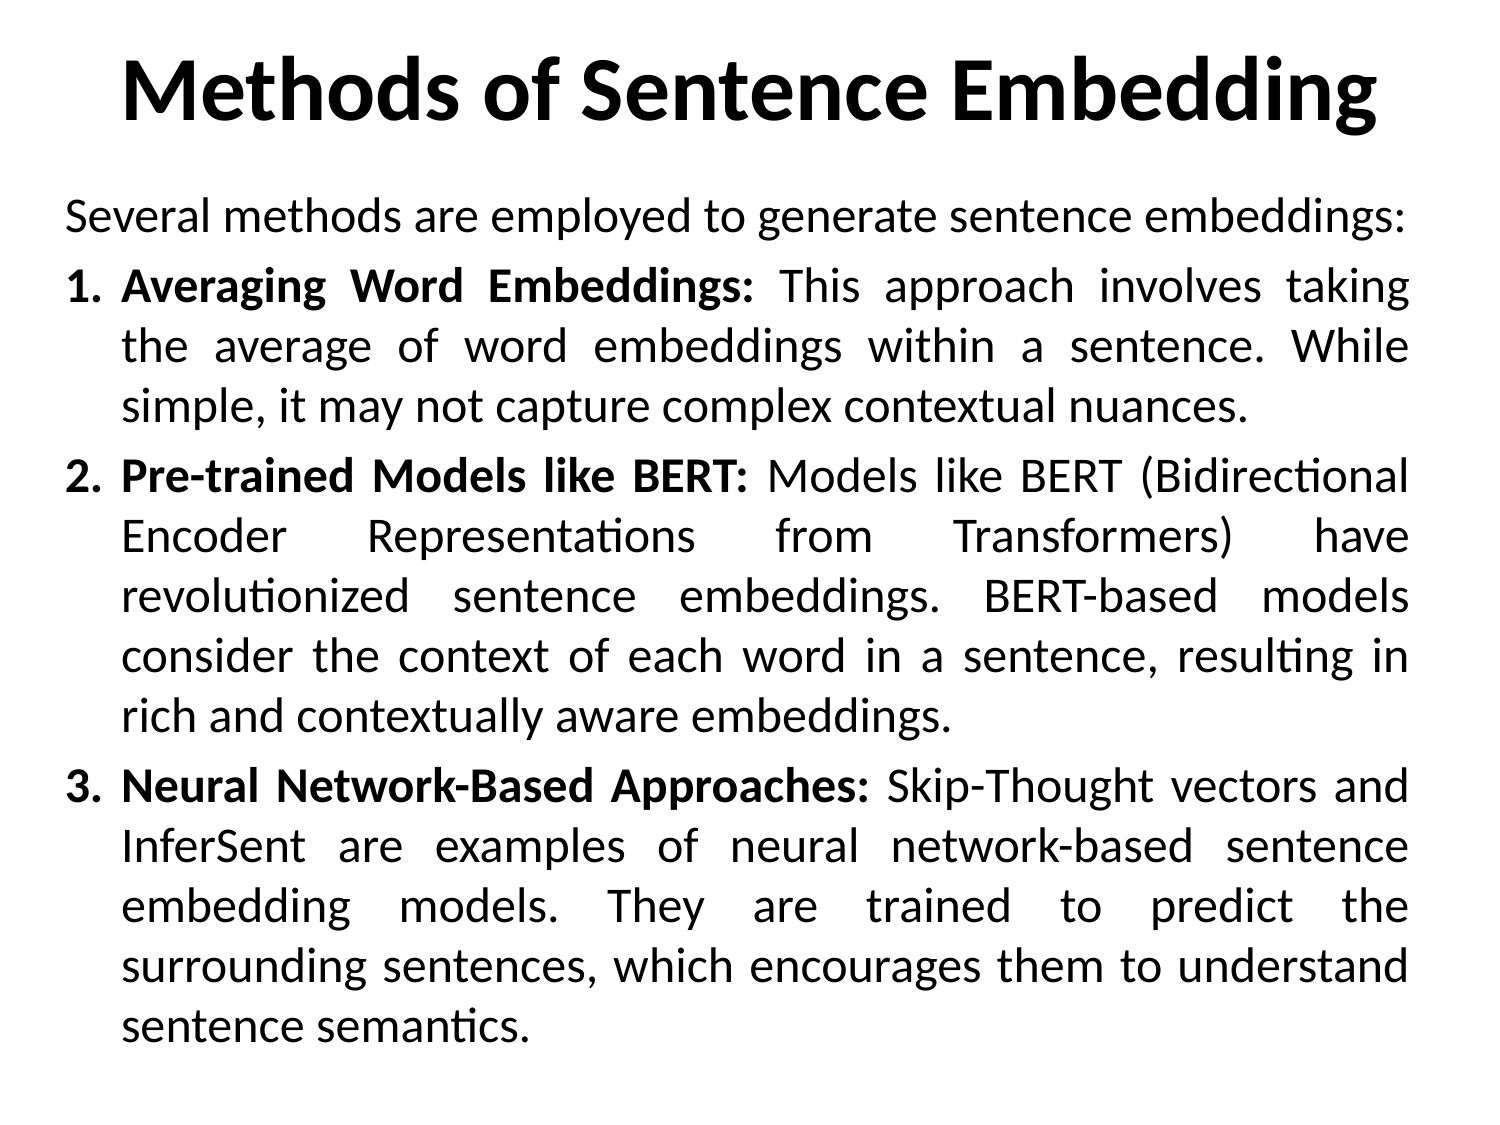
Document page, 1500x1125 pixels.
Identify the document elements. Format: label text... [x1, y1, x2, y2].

title Methods of Sentence Embedding [74, 44, 1426, 174]
list Several methods are employed to generate sentence embeddings: Averaging Word Embeddings: This approach involves taking the average of word embeddings within a sentence. While simple, it may not capture complex contextual nuances. Pre-trained Models like BERT: Models like BERT (Bidirectional Encoder Representations from Transformers) have revolutionized sentence embeddings. BERT-based models consider the context of each word in a sentence, resulting in rich and contextually aware embeddings. Neural Network-Based Approaches: Skip-Thought vectors and InferSent are examples of neural network-based sentence embedding models. They are trained to predict the surrounding sentences, which encourages them to understand sentence semantics. [49, 174, 1426, 1081]
